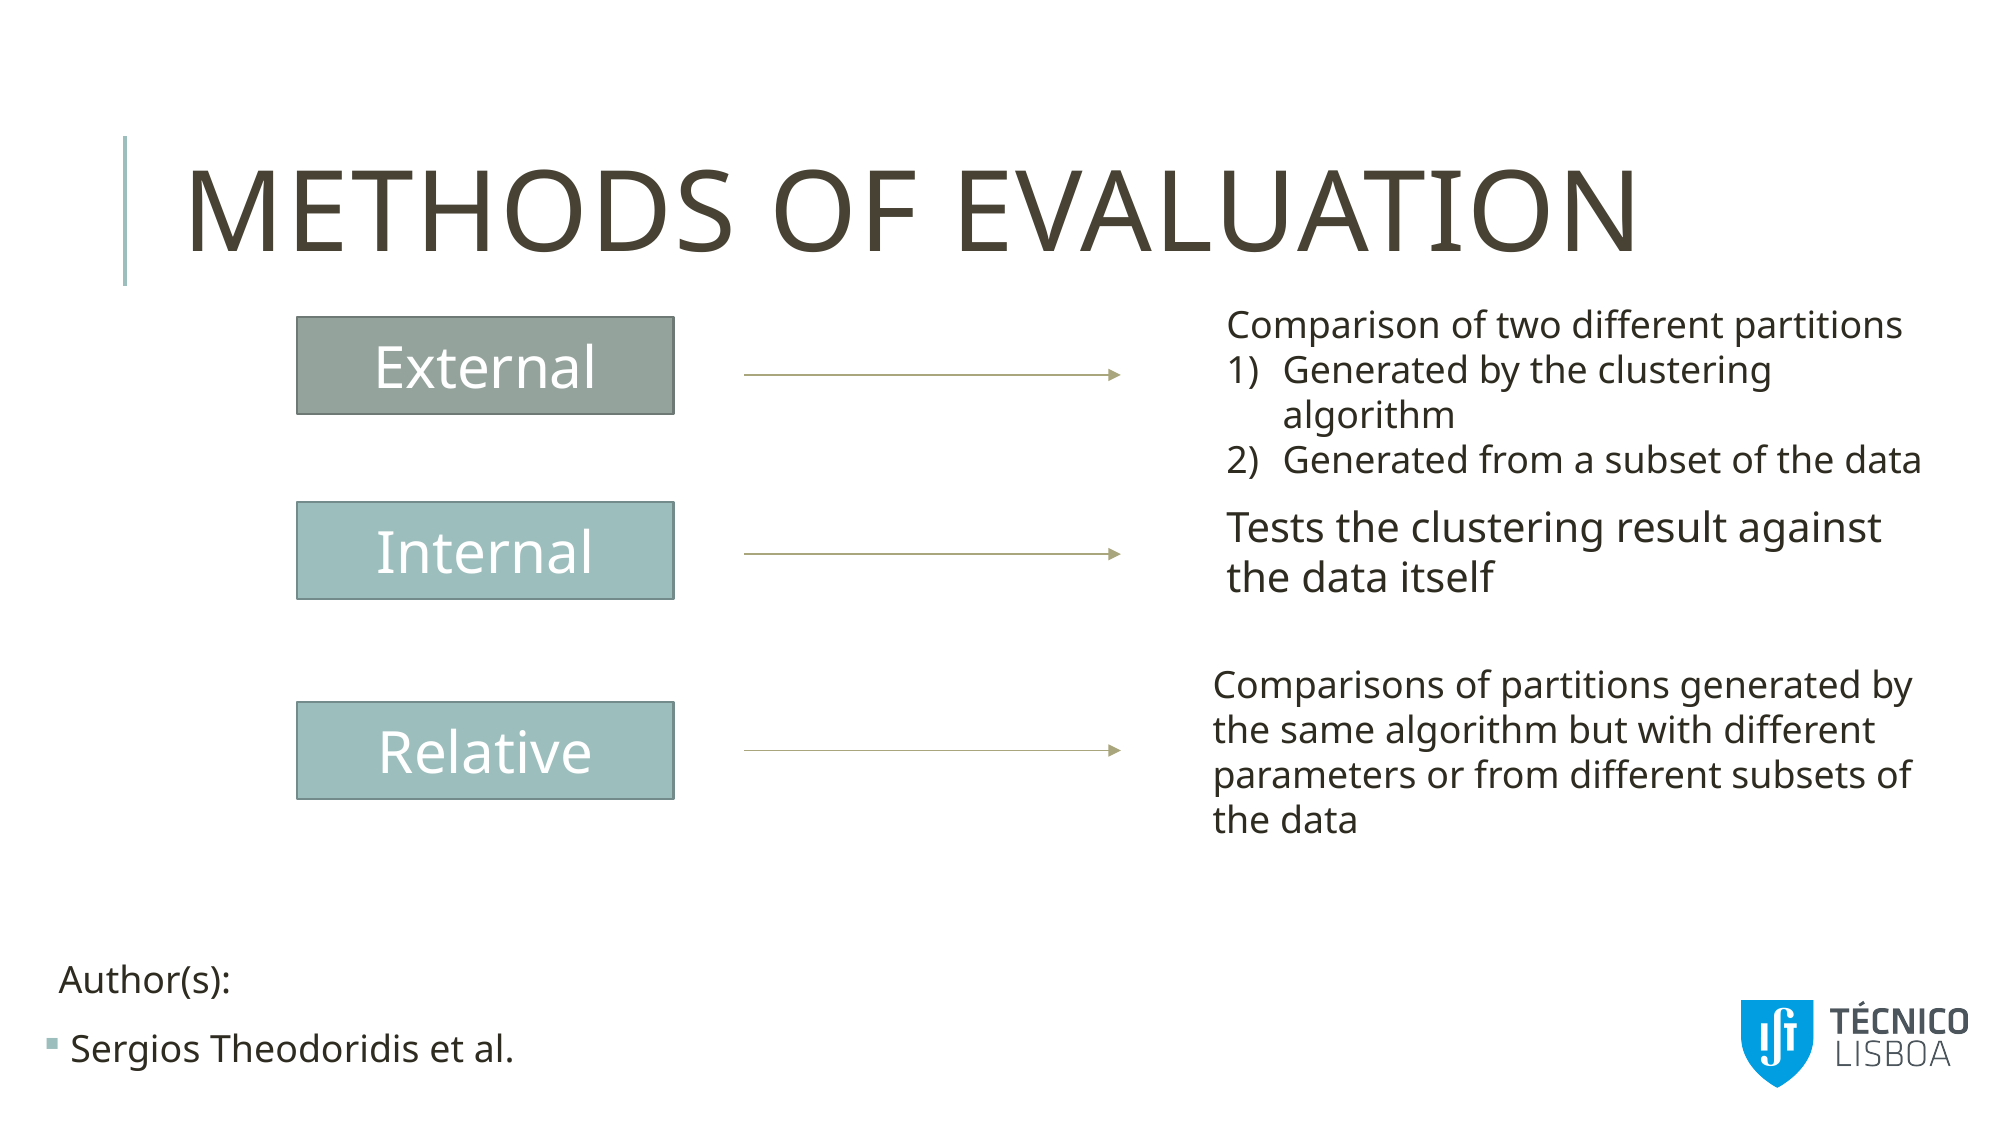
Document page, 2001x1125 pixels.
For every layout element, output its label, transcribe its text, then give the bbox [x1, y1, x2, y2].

text_box Tests the clustering result against the data itself [1211, 471, 1968, 630]
picture [1785, 1024, 1796, 1050]
text_box Comparison of two different partitions Generated by the clustering algorithm Generated from a subset of the data [1211, 293, 1941, 489]
text_box Author(s): Sergios Theodoridis et al. [35, 953, 525, 1125]
text_box Relative [296, 701, 675, 800]
text_box Internal [296, 501, 675, 600]
picture [1762, 1024, 1767, 1050]
text_box External [296, 316, 675, 415]
text_box Comparisons of partitions generated by the same algorithm but with different parameters or from different subsets of the data [1197, 671, 1954, 830]
title Methods of evaluation [168, 96, 1763, 342]
picture [1762, 1057, 1768, 1065]
picture [1787, 1009, 1793, 1017]
picture [1774, 1009, 1781, 1065]
picture [1741, 1000, 1968, 1089]
